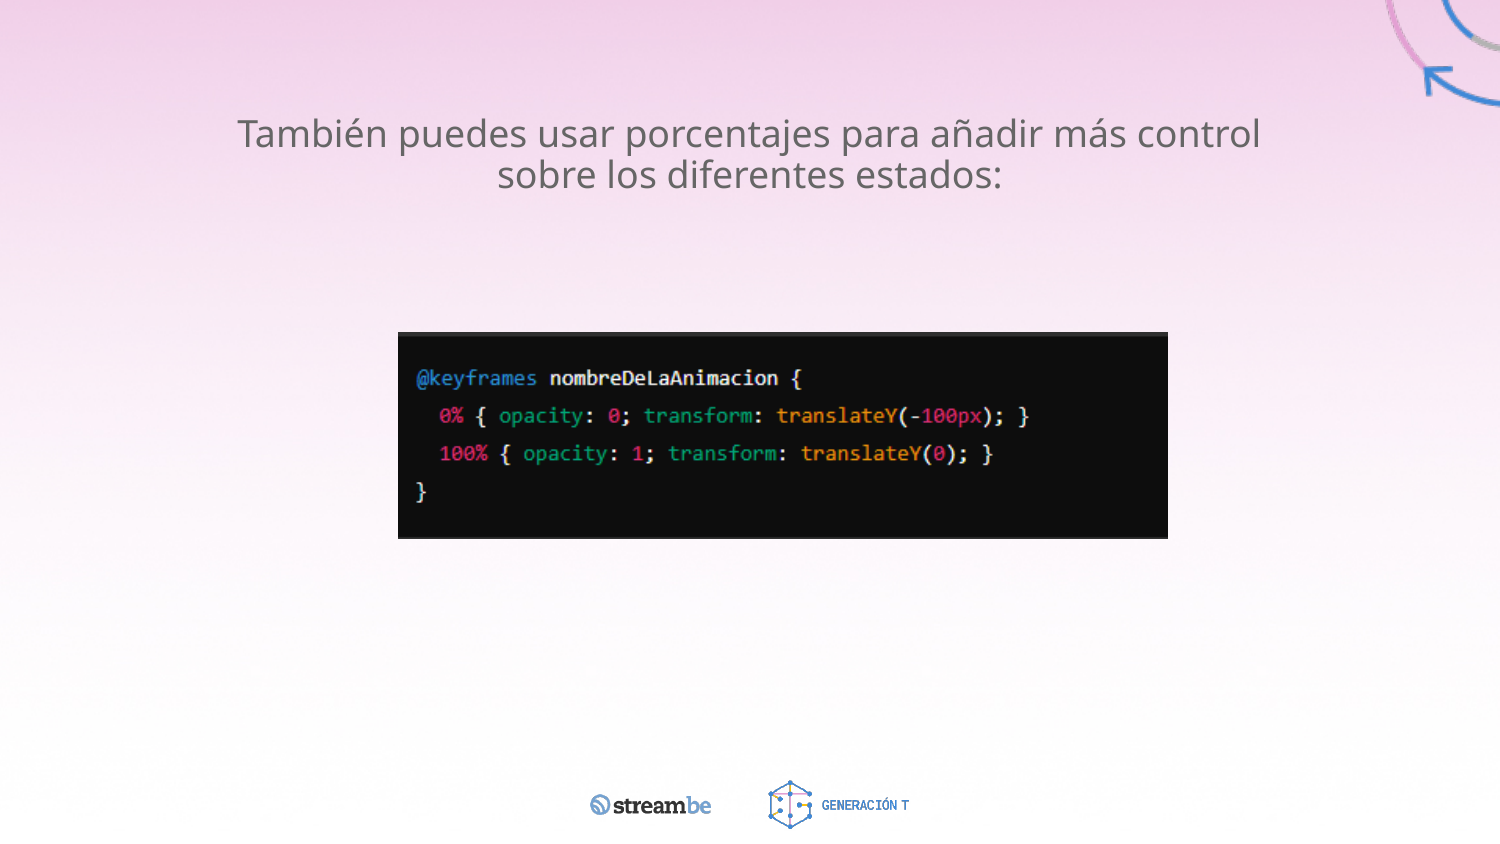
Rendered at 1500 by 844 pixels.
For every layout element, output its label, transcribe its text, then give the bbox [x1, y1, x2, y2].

subtitle También puedes usar porcentajes para añadir más control sobre los diferentes estados: [187, 109, 1313, 314]
picture [0, 0, 1500, 844]
